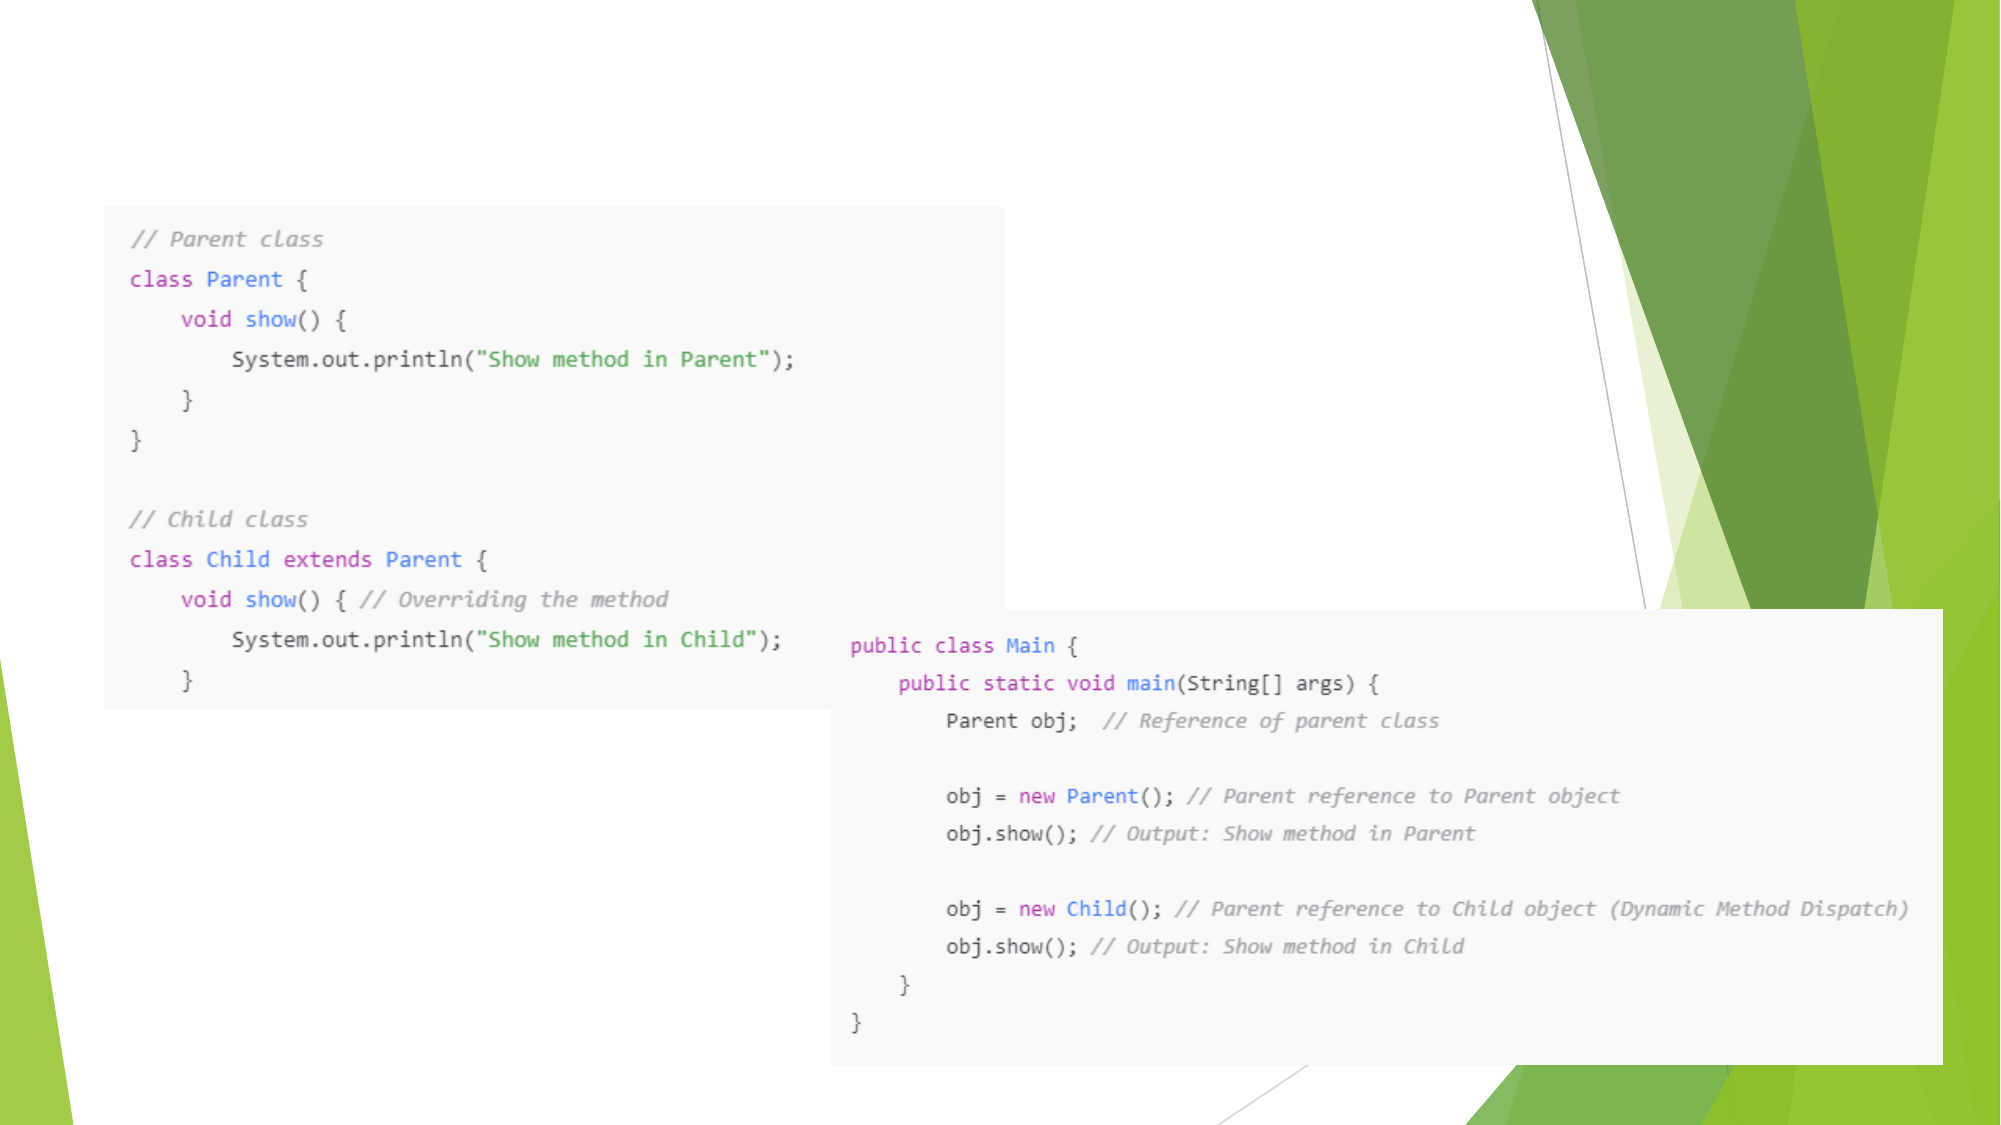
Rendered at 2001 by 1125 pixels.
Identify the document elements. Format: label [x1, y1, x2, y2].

picture [103, 207, 1943, 1065]
